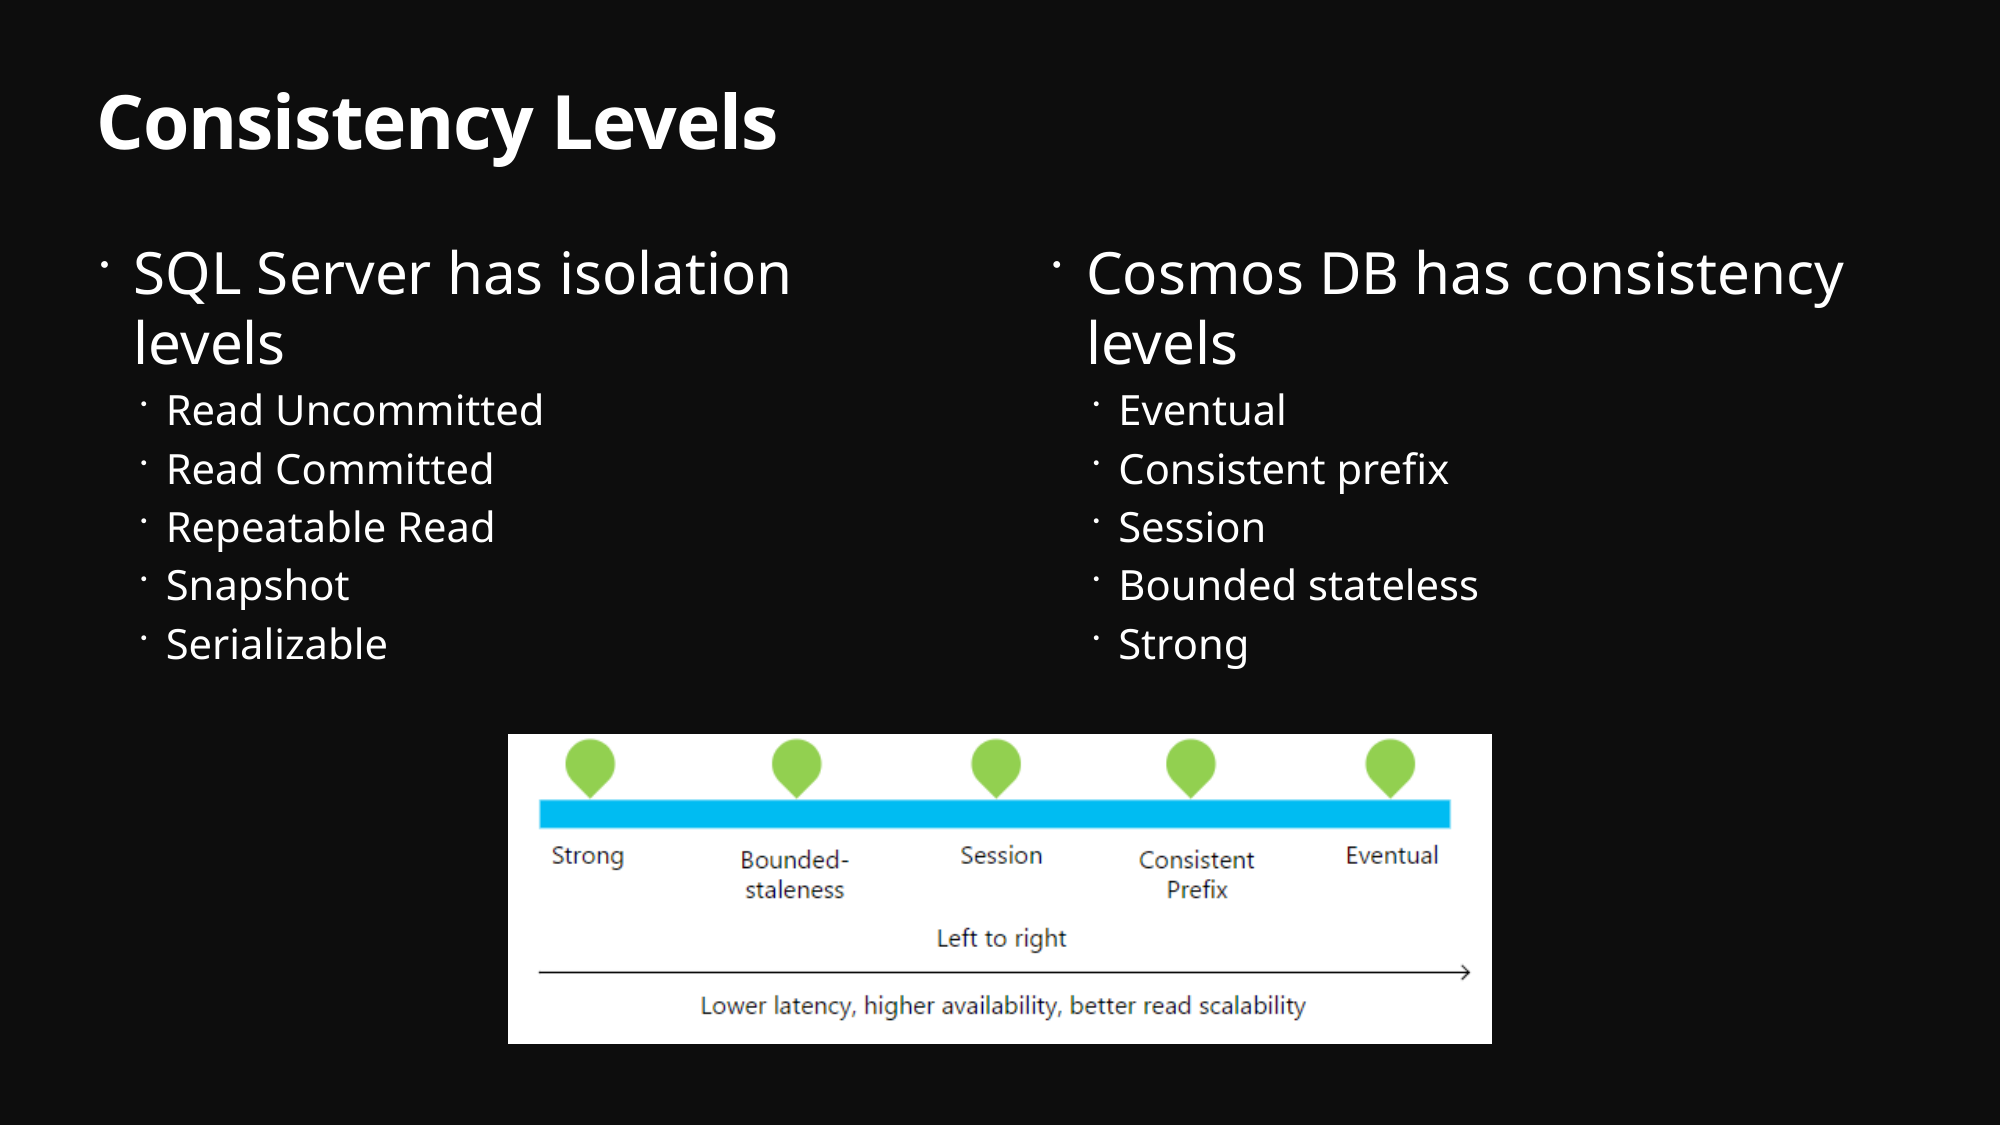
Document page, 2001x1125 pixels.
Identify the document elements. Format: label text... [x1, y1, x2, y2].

list Cosmos DB has consistency levels Eventual Consistent prefix Session Bounded stateless Strong [1048, 235, 1942, 776]
title Consistency Levels [96, 75, 1904, 166]
list SQL Server has isolation levels Read Uncommitted Read Committed Repeatable Read Snapshot Serializable [95, 235, 951, 610]
picture [508, 734, 1492, 1045]
